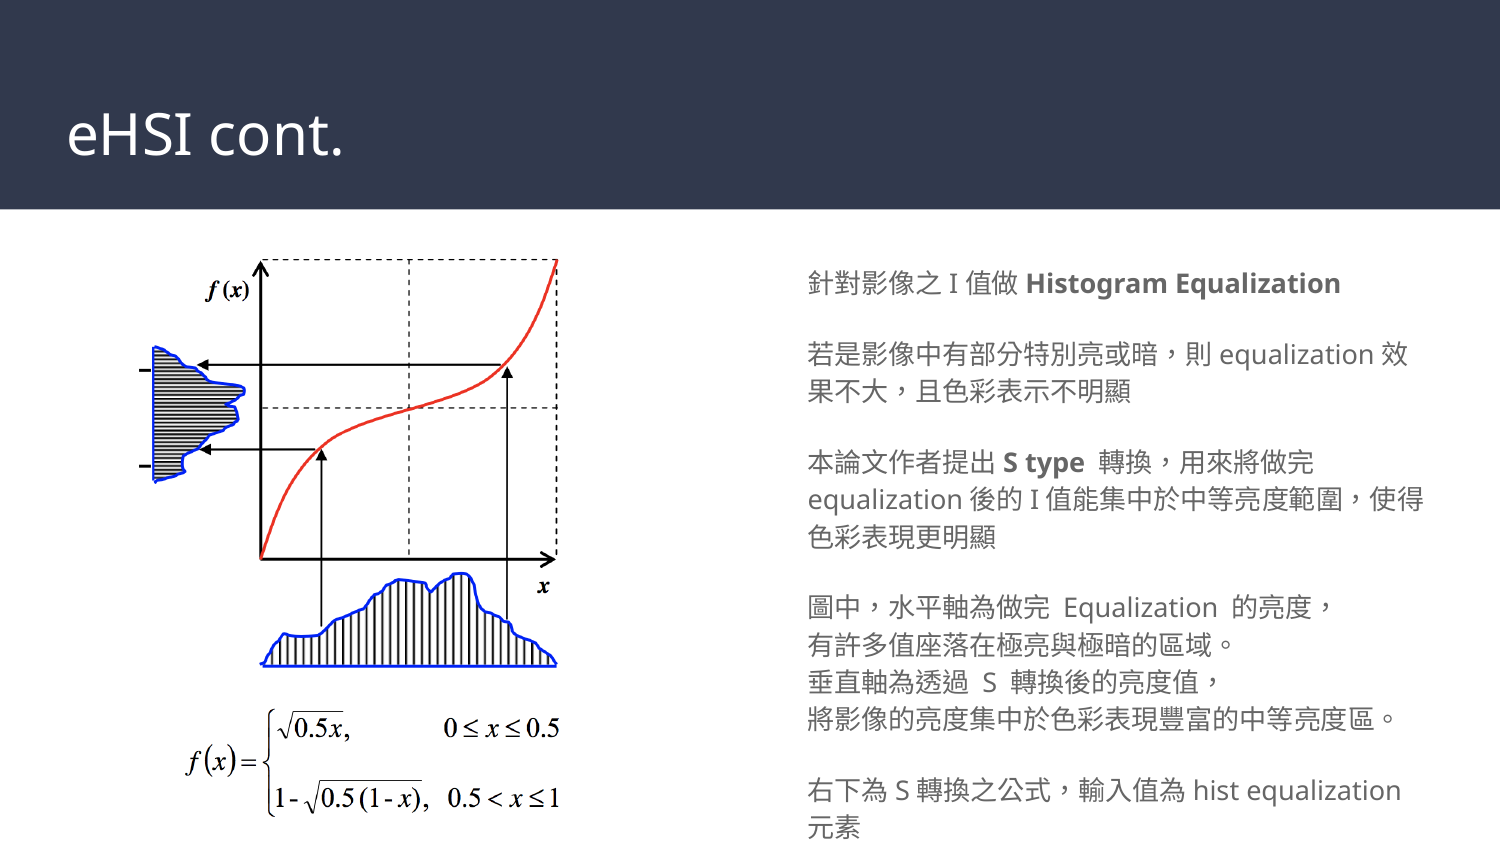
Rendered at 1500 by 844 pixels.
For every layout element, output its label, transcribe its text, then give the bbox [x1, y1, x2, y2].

picture [172, 687, 565, 830]
picture [136, 246, 576, 680]
list 針對影像之I值做Histogram Equalization 若是影像中有部分特別亮或暗，則equalization效果不大，且色彩表示不明顯 本論文作者提出S type 轉換，用來將做完equalization後的I值能集中於中等亮度範圍，使得色彩表現更明顯 圖中，水平軸為做完 Equalization 的亮度， 有許多值座落在極亮與極暗的區域。 垂直軸為透過 S 轉換後的亮度值， 將影像的亮度集中於色彩表現豐富的中等亮度區。 右下為S轉換之公式，輸入值為hist equalization元素 [792, 247, 1449, 819]
title eHSI cont. [51, 82, 1449, 185]
